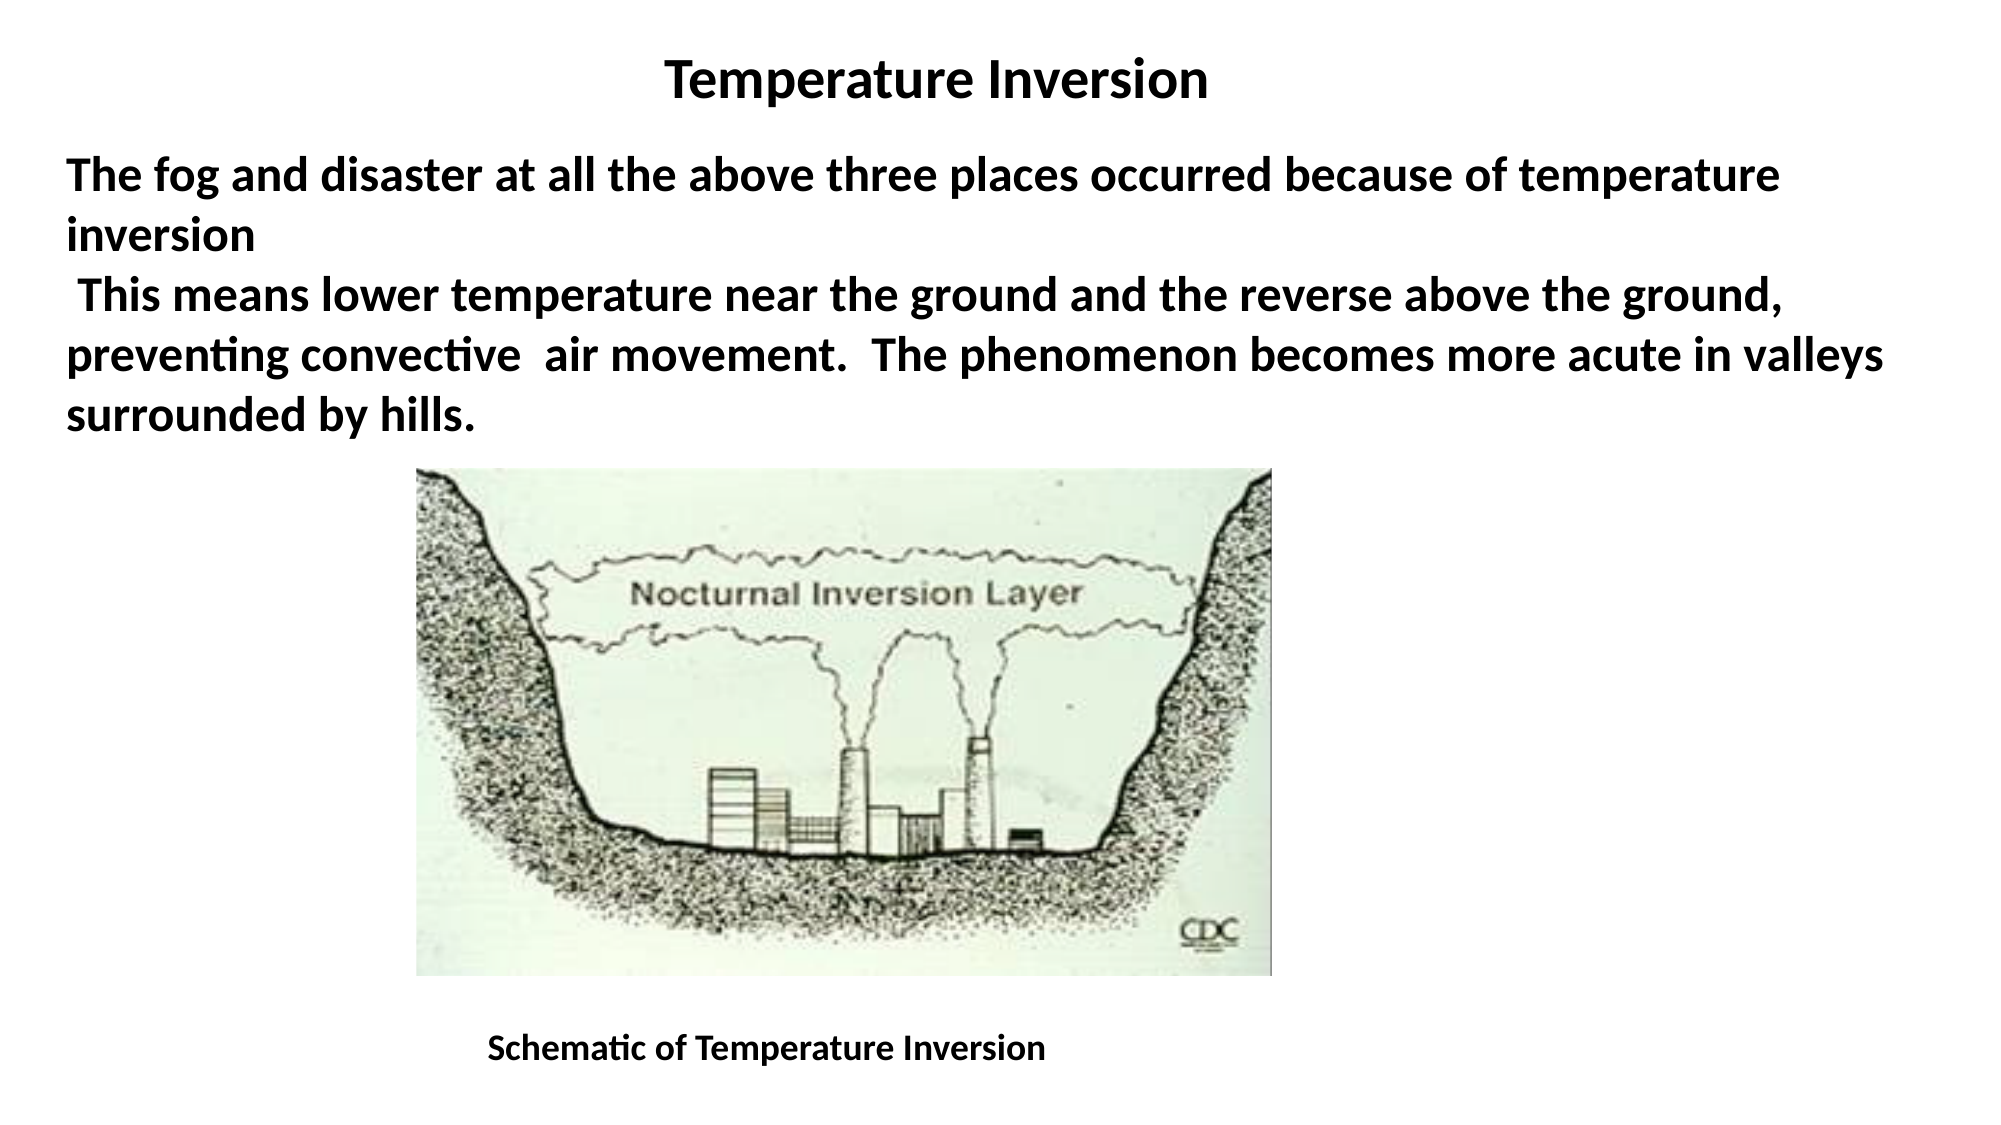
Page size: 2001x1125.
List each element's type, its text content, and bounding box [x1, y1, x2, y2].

picture [416, 468, 1272, 976]
text_box Schematic of Temperature Inversion [472, 1015, 1216, 1076]
text_box Temperature Inversion [650, 32, 1305, 118]
text_box The fog and disaster at all the above three places occurred because of temperature inversion This means lower temperature near the ground and the reverse above the ground, preventing convective air movement. The phenomenon becomes more acute in valleys surrounded by hills. [51, 134, 1949, 449]
